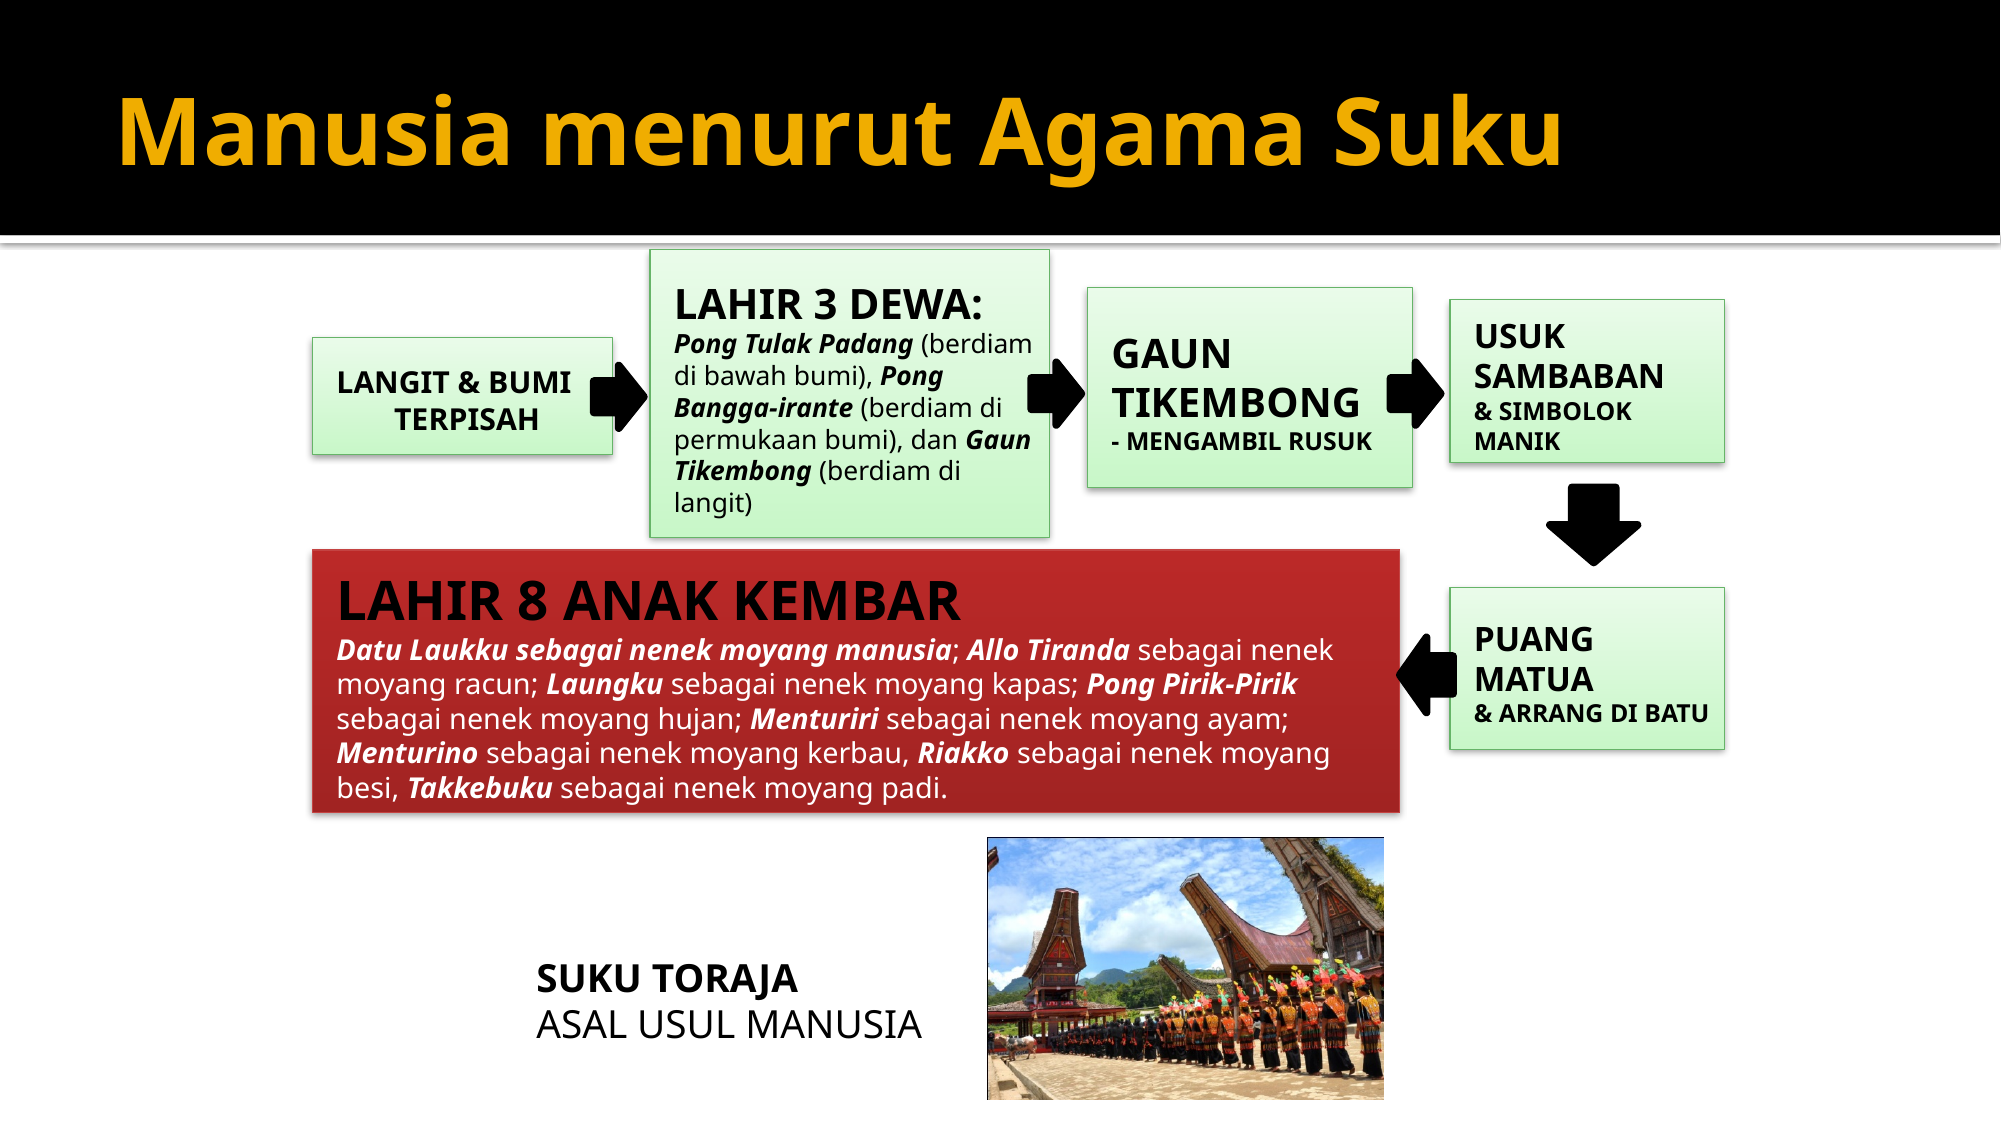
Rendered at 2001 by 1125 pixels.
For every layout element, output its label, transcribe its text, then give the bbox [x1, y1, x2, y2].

title Manusia menurut Agama Suku [99, 24, 1900, 231]
text_box Lahir 3 Dewa: Pong Tulak Padang (berdiam di bawah bumi), Pong Bangga-irante (berdiam di permukaan bumi), dan Gaun Tikembong (berdiam di langit) [649, 249, 1050, 538]
text_box LAHIR 8 ANAK KEMBAR Datu Laukku sebagai nenek moyang manusia; Allo Tiranda sebagai nenek moyang racun; Laungku sebagai nenek moyang kapas; Pong Pirik-Pirik sebagai nenek moyang hujan; Menturiri sebagai nenek moyang ayam; Menturino sebagai nenek moyang kerbau, Riakko sebagai nenek moyang besi, Takkebuku sebagai nenek moyang padi. [312, 549, 1400, 813]
text_box GAUN TIKEMBONG - Mengambil rusuk [1087, 287, 1413, 488]
text_box [589, 361, 648, 432]
list LANGIT & BUMI TERPISAH [312, 337, 613, 455]
text_box PUANG MATUA & Arrang di batu [1449, 587, 1725, 750]
text_box [1386, 358, 1445, 429]
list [987, 837, 1384, 1100]
text_box [1395, 633, 1457, 717]
text_box [1027, 358, 1086, 429]
text_box [1546, 483, 1642, 567]
list Suku toraja Asal usul manusia [512, 937, 963, 1055]
text_box Usuk Sambaban & Simbolok MANIK [1449, 299, 1725, 463]
